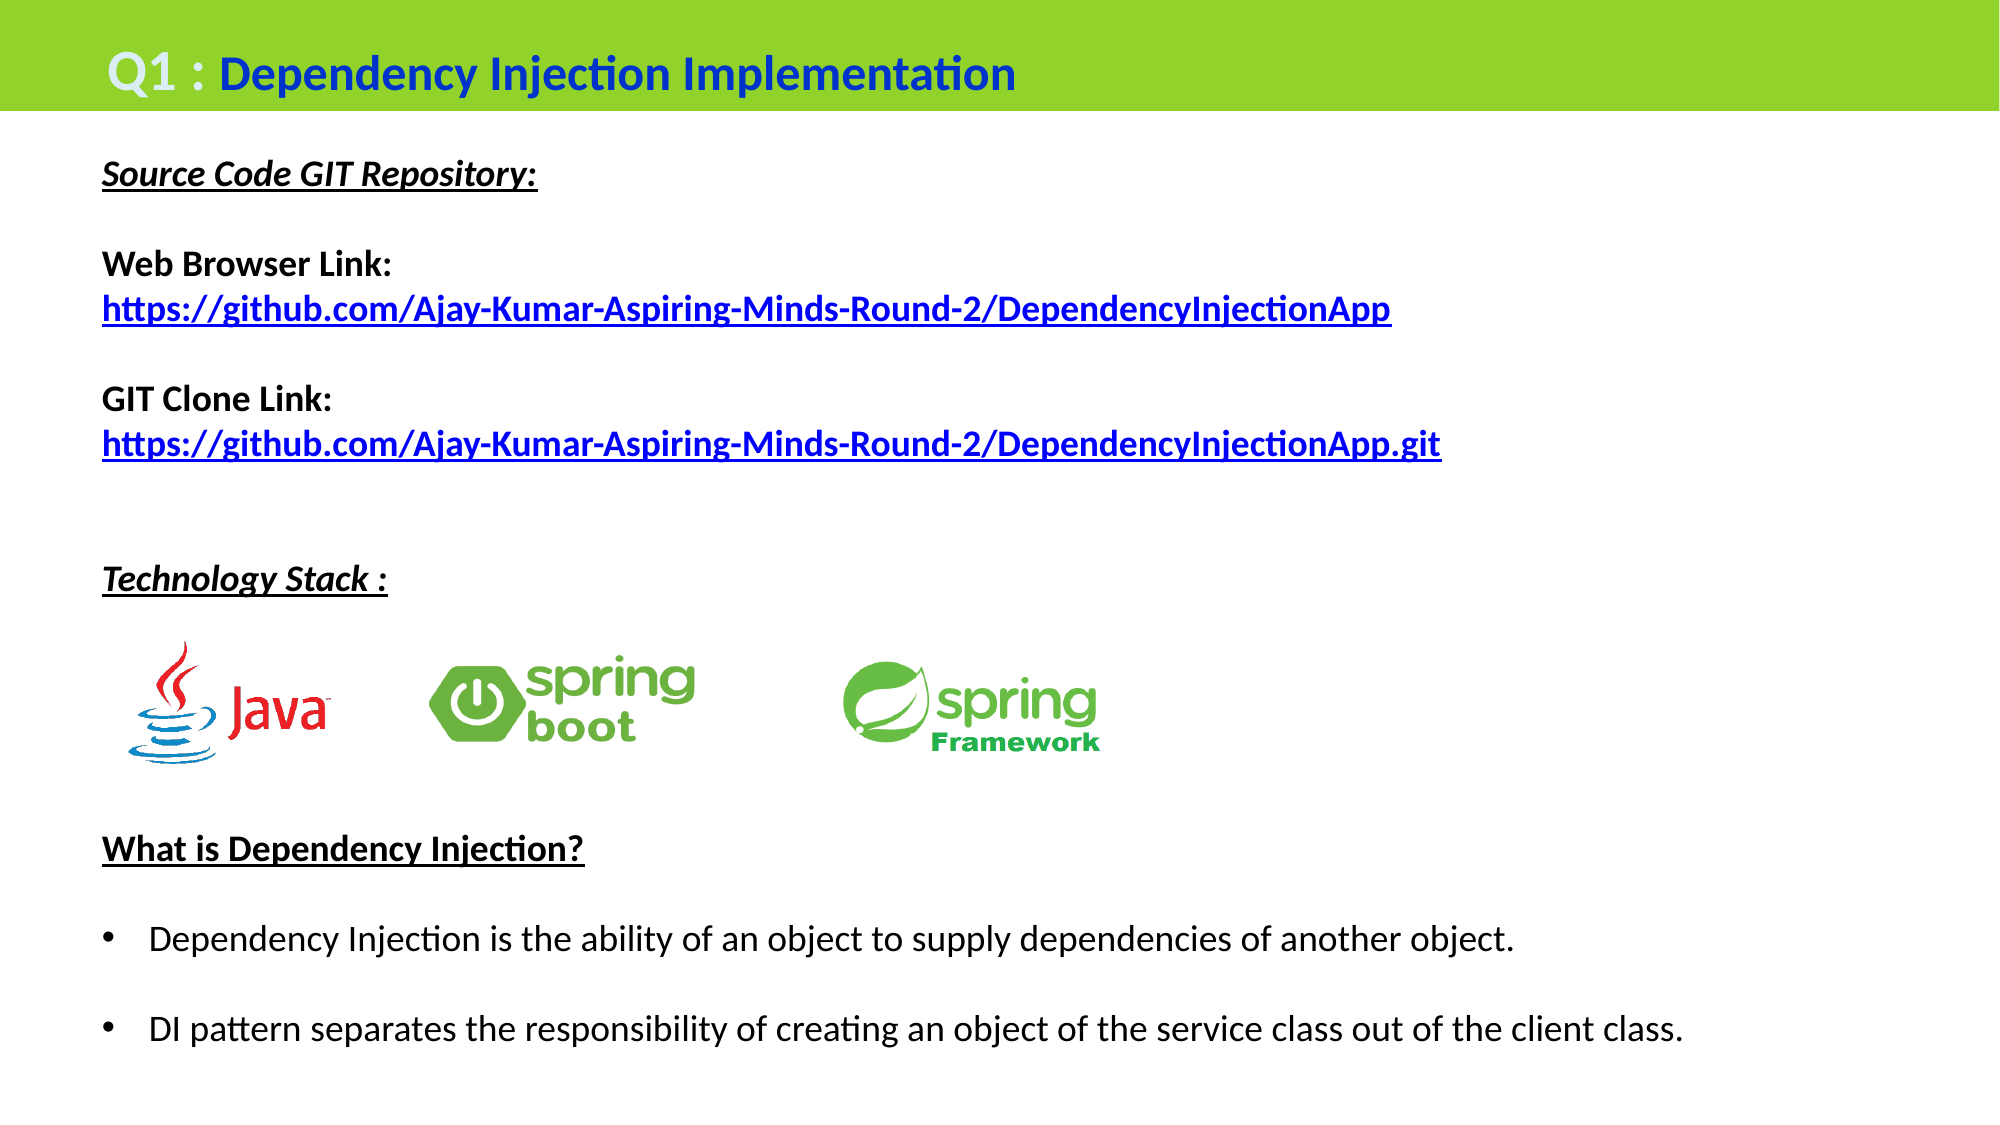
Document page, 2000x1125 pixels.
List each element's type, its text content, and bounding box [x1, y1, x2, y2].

picture [119, 637, 338, 765]
picture [425, 642, 699, 765]
picture [0, 0, 2000, 112]
picture [830, 637, 1113, 763]
text_box Source Code GIT Repository: Web Browser Link: https://github.com/Ajay-Kumar-Aspiring-Minds-Round-2/DependencyInjectionApp GIT Clone Link: https://github.com/Ajay-Kumar-Aspiring-Minds-Round-2/DependencyInjectionApp.git Technology Stack : What is Dependency Injection? Dependency Injection is the ability of an object to supply dependencies of another object. DI pattern separates the responsibility of creating an object of the service class out of the client class. [87, 141, 1888, 1057]
